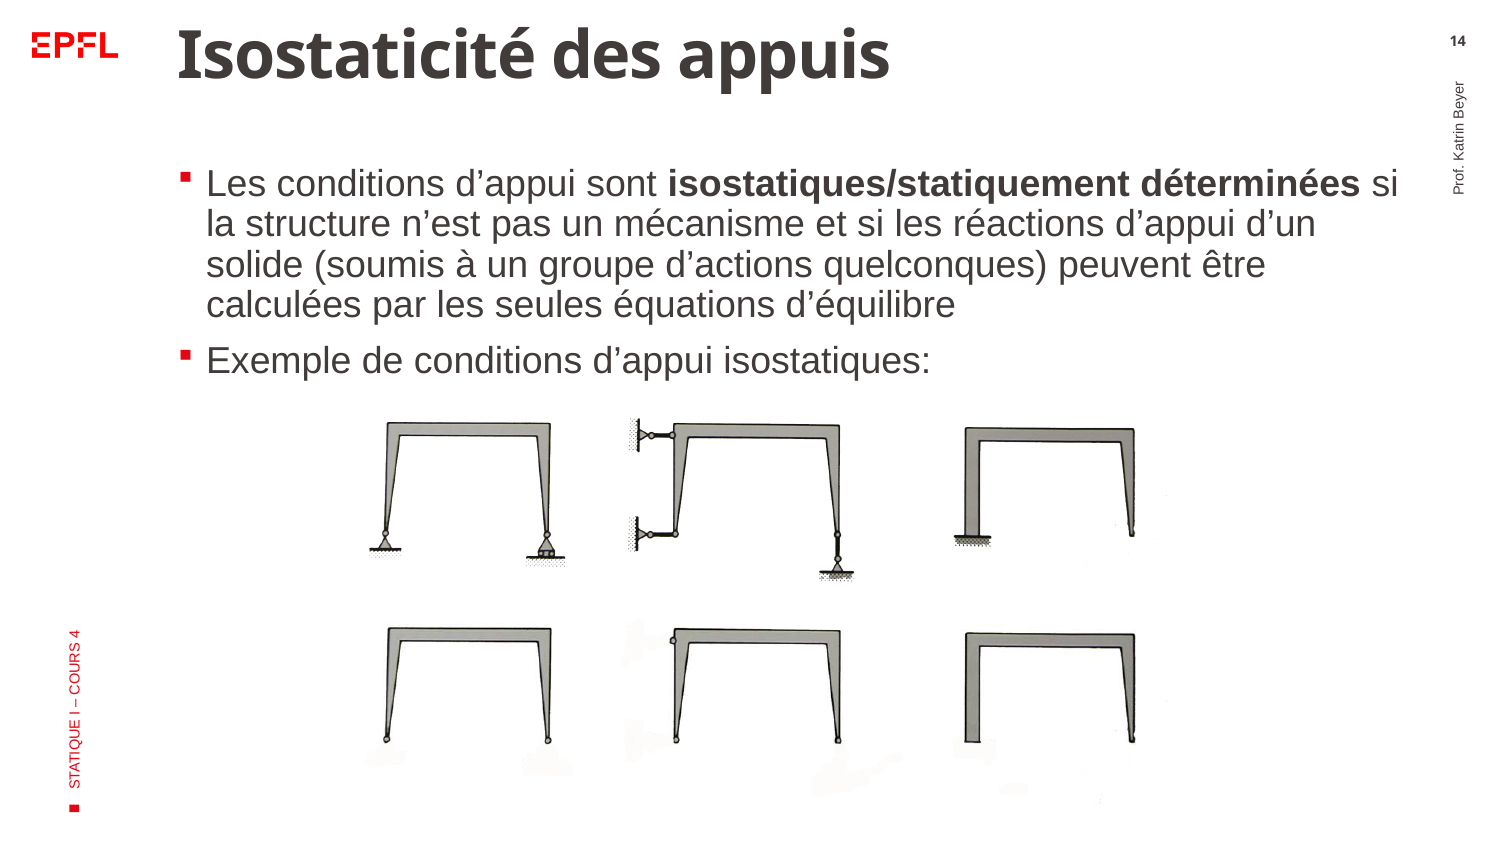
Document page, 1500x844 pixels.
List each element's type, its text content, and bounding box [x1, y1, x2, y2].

list Les conditions d’appui sont isostatiques/statiquement déterminées si la structure n’est pas un mécanisme et si les réactions d’appui d’un solide (soumis à un groupe d’actions quelconques) peuvent être calculées par les seules équations d’équilibre Exemple de conditions d’appui isostatiques: [148, 156, 1416, 785]
slide_number STATIQUE I – COURS 4 [0, 256, 149, 805]
slide_number 14 [1415, 32, 1500, 59]
picture [21, 21, 129, 69]
title Isostaticité des appuis [148, 21, 1300, 198]
footer Prof. Katrin Beyer [1415, 59, 1500, 641]
picture [307, 393, 1167, 805]
